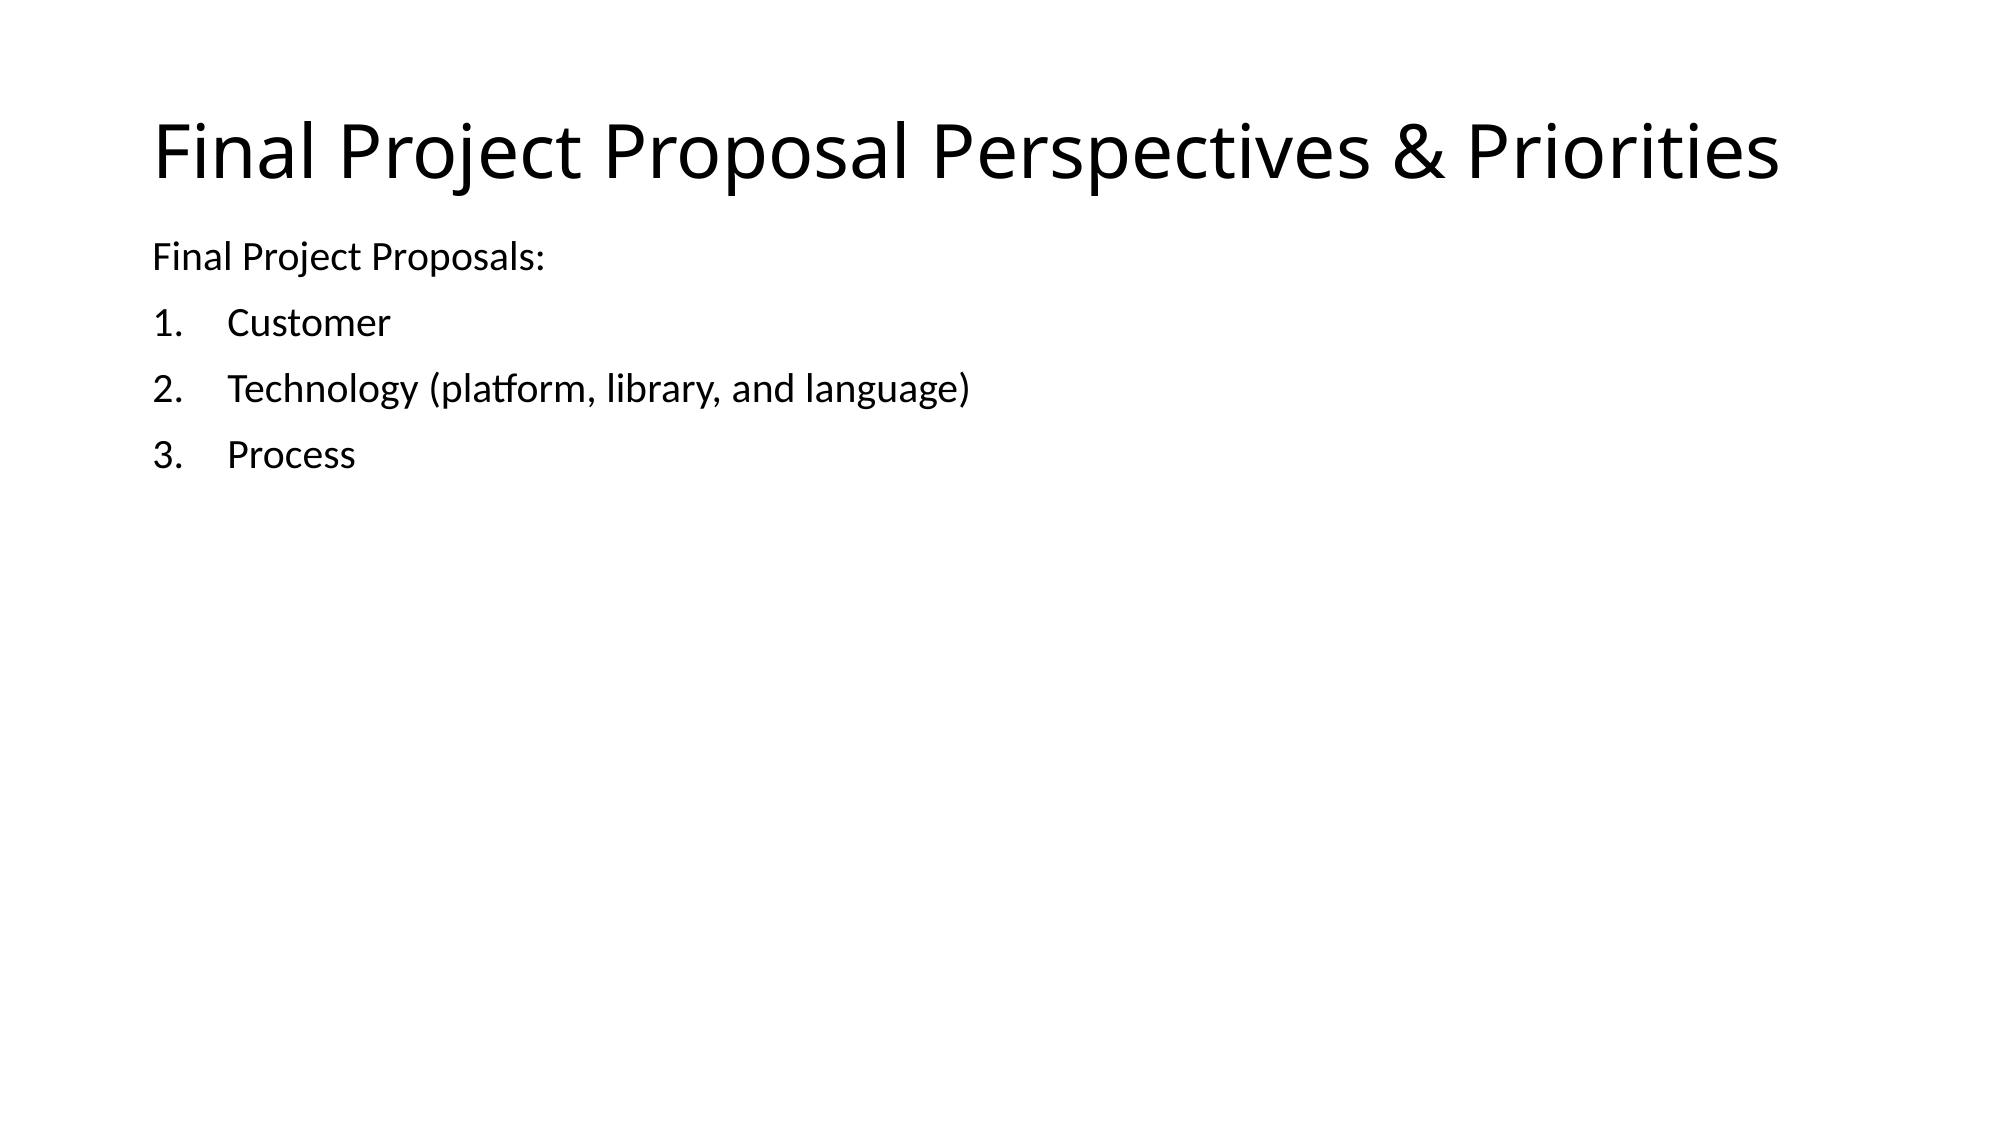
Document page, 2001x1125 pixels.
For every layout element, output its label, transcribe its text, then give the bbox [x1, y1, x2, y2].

list Final Project Proposals: Customer Technology (platform, library, and language) Process [137, 226, 1863, 1032]
title Final Project Proposal Perspectives & Priorities [137, 92, 1863, 215]
